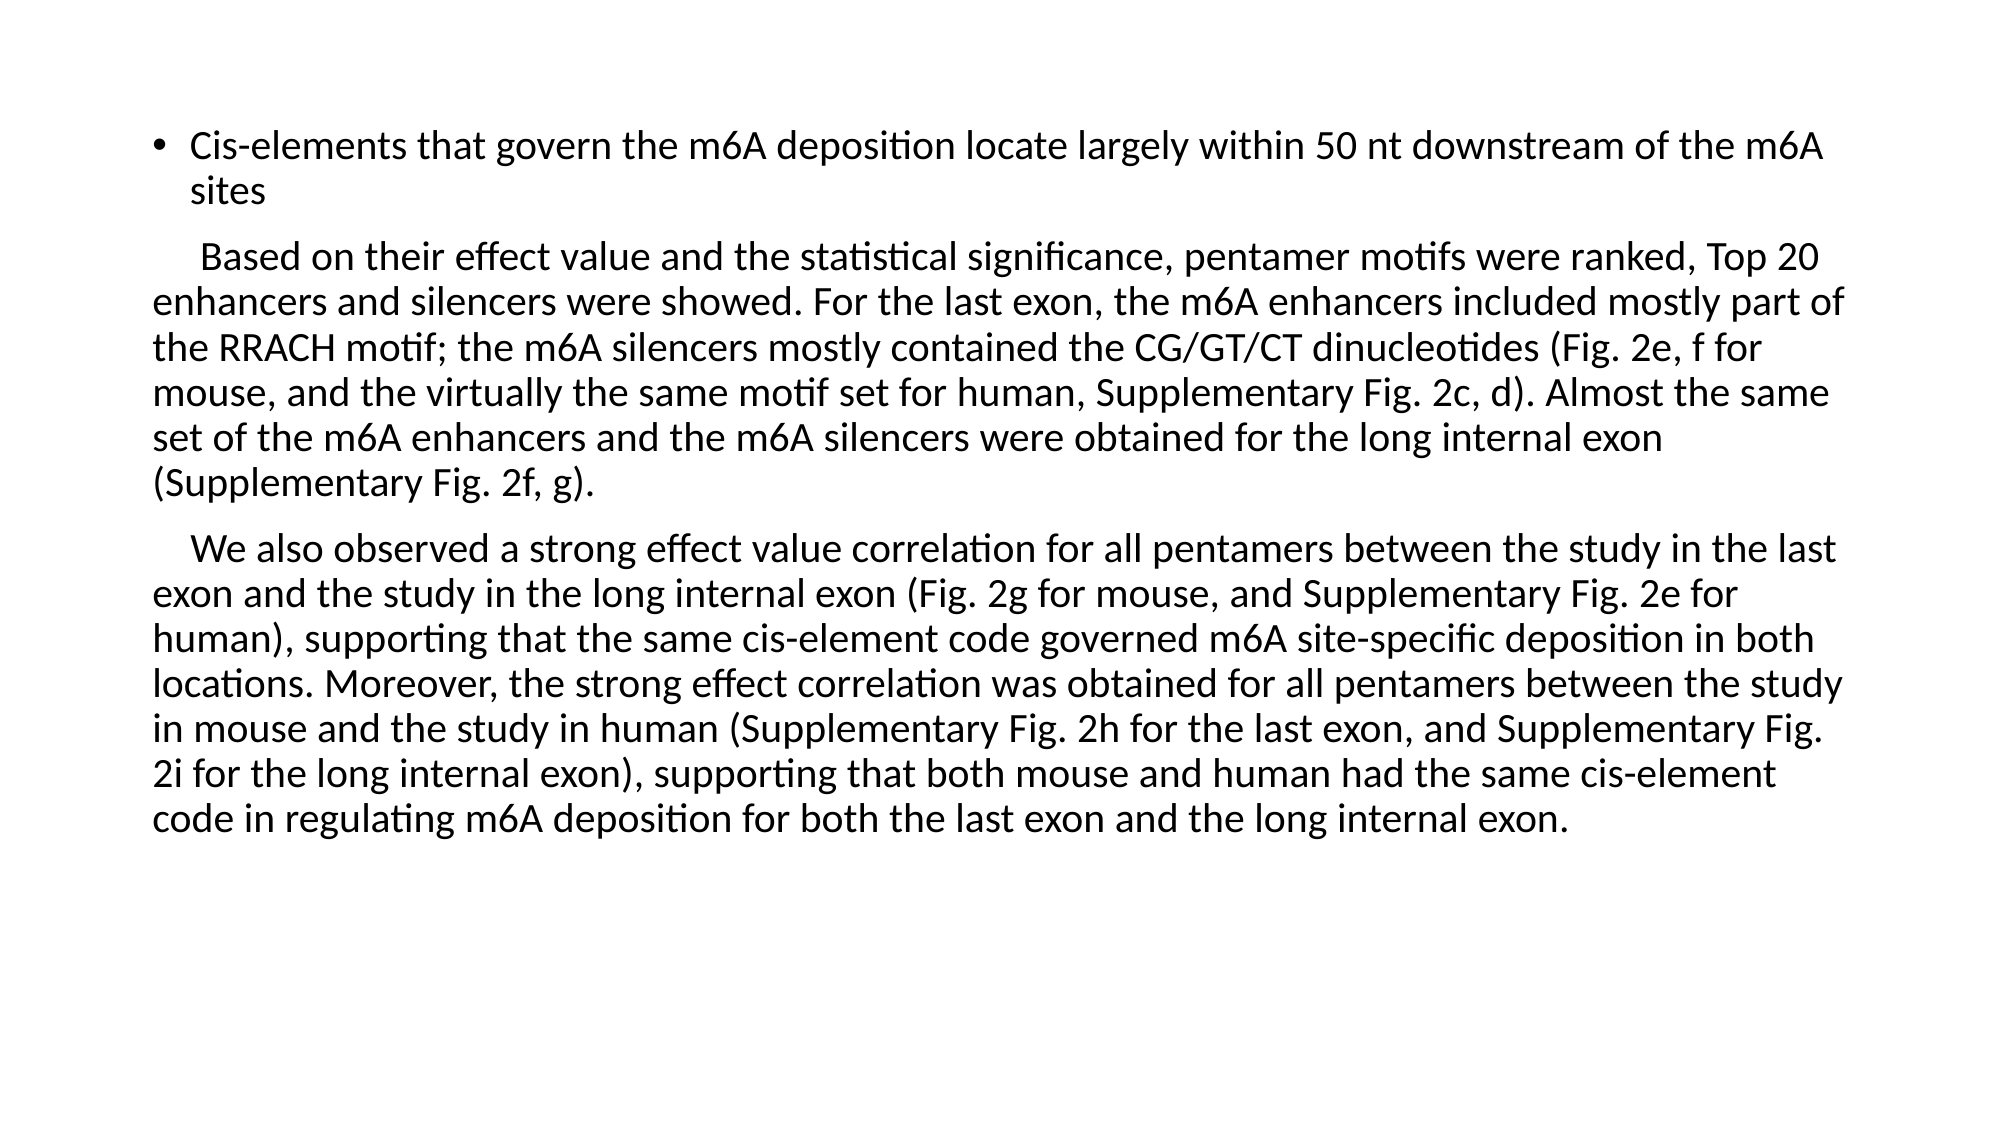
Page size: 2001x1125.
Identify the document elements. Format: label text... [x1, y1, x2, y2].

list Cis-elements that govern the m6A deposition locate largely within 50 nt downstream of the m6A sites Based on their effect value and the statistical significance, pentamer motifs were ranked, Top 20 enhancers and silencers were showed. For the last exon, the m6A enhancers included mostly part of the RRACH motif; the m6A silencers mostly contained the CG/GT/CT dinucleotides (Fig. 2e, f for mouse, and the virtually the same motif set for human, Supplementary Fig. 2c, d). Almost the same set of the m6A enhancers and the m6A silencers were obtained for the long internal exon (Supplementary Fig. 2f, g). We also observed a strong effect value correlation for all pentamers between the study in the last exon and the study in the long internal exon (Fig. 2g for mouse, and Supplementary Fig. 2e for human), supporting that the same cis-element code governed m6A site-specific deposition in both locations. Moreover, the strong effect correlation was obtained for all pentamers between the study in mouse and the study in human (Supplementary Fig. 2h for the last exon, and Supplementary Fig. 2i for the long internal exon), supporting that both mouse and human had the same cis-element code in regulating m6A deposition for both the last exon and the long internal exon. [137, 116, 1863, 1009]
